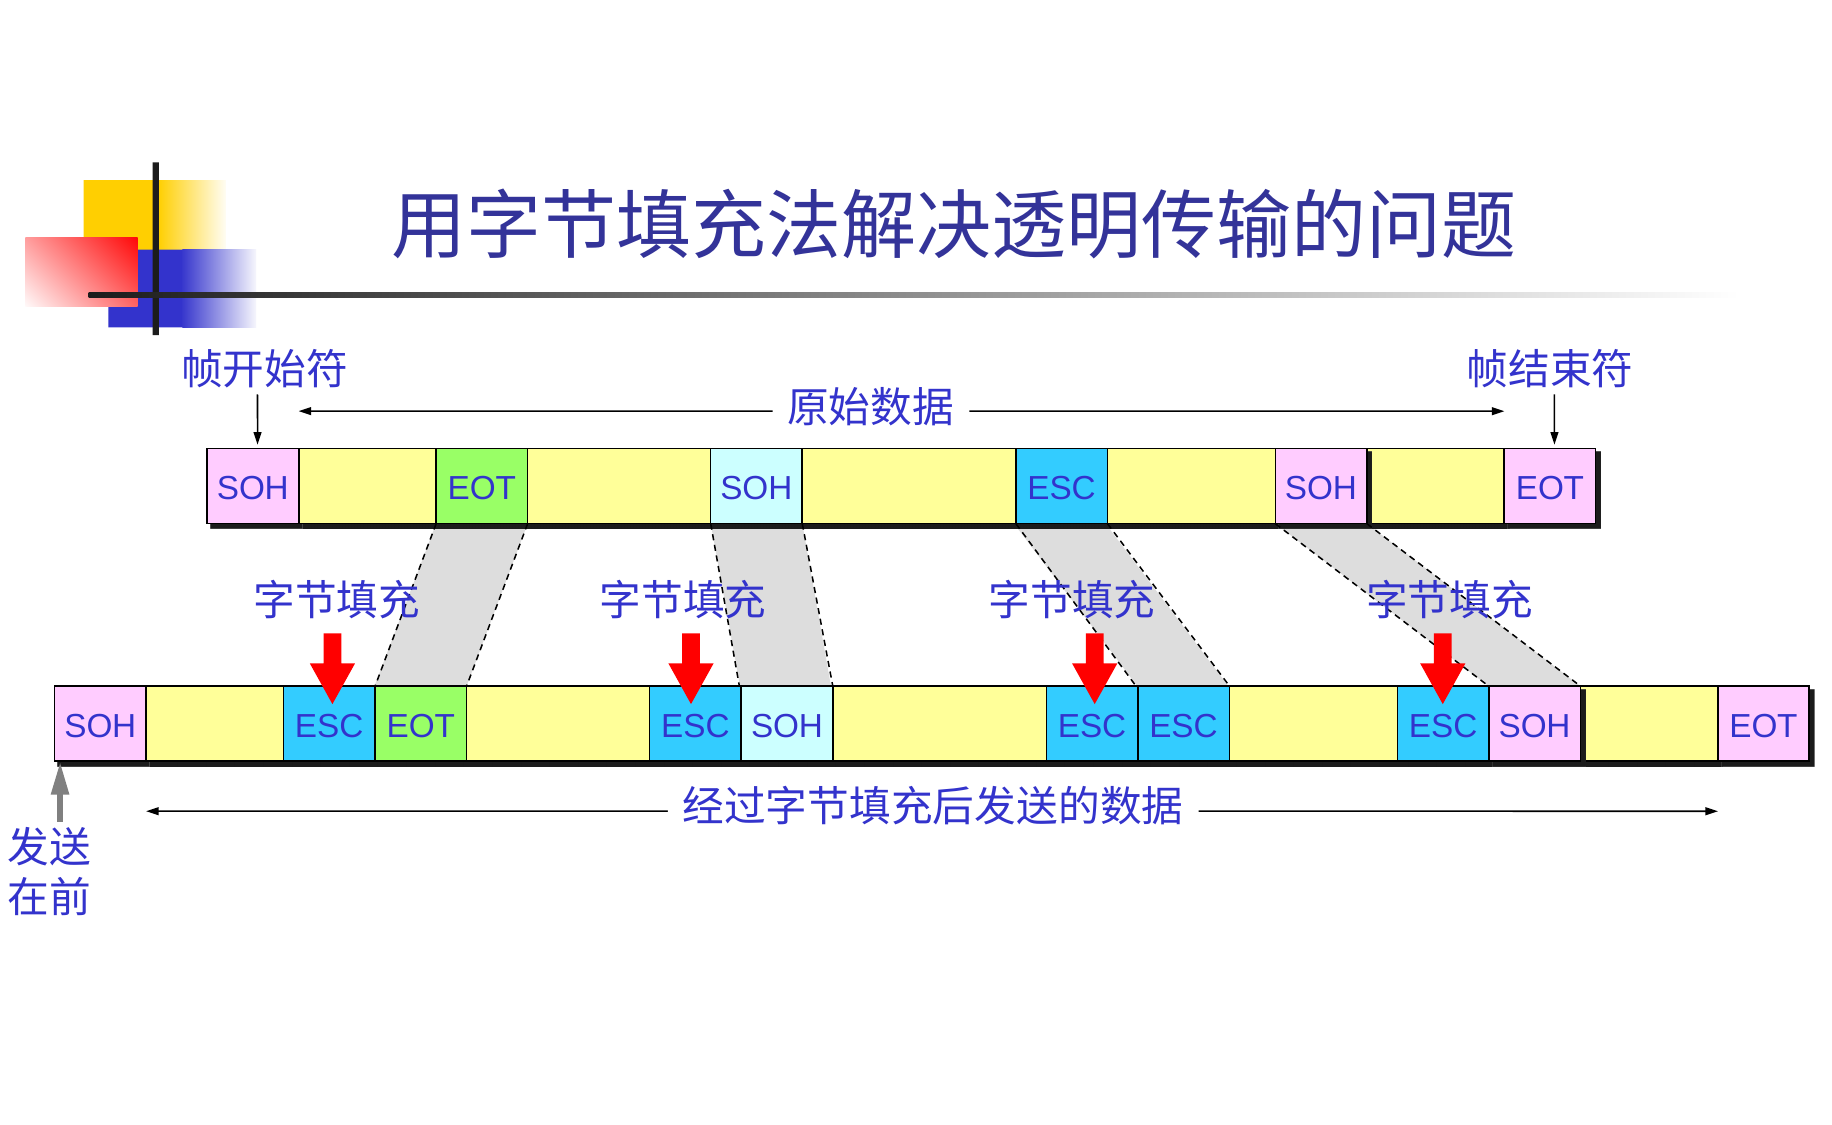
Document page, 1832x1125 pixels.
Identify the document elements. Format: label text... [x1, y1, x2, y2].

text_box [528, 448, 710, 524]
text_box [309, 633, 355, 705]
text_box [1283, 528, 1420, 580]
text_box [1367, 448, 1504, 524]
text_box 字节填充 [973, 565, 1171, 631]
title 用字节填充法解决透明传输的问题 [230, 35, 1694, 275]
text_box SOH [54, 686, 146, 762]
text_box [146, 686, 283, 762]
text_box 字节填充 [238, 565, 436, 631]
text_box EOT [1504, 448, 1596, 524]
text_box ESC [1397, 686, 1488, 762]
text_box SOH [1488, 686, 1581, 762]
text_box EOT [436, 448, 528, 524]
text_box [1550, 394, 1559, 445]
text_box ESC [1015, 448, 1108, 524]
text_box [803, 448, 1015, 524]
text_box [298, 407, 772, 416]
text_box [1020, 528, 1137, 565]
text_box [1581, 686, 1717, 762]
text_box [711, 528, 831, 686]
text_box [376, 528, 526, 686]
text_box ESC [649, 686, 741, 762]
text_box 经过字节填充后发送的数据 [667, 772, 1199, 838]
text_box [1108, 448, 1275, 524]
text_box [1418, 631, 1579, 686]
text_box EOT [1717, 686, 1810, 762]
text_box SOH [207, 448, 298, 524]
text_box ESC [283, 686, 375, 762]
text_box [467, 686, 649, 762]
text_box [1230, 686, 1397, 762]
text_box [1420, 633, 1466, 705]
text_box [668, 633, 714, 705]
text_box [1199, 807, 1718, 816]
text_box EOT [375, 686, 467, 762]
text_box [833, 686, 1046, 762]
text_box 发送 在前 [0, 813, 107, 929]
text_box 字节填充 [1351, 565, 1548, 631]
text_box ESC [1046, 686, 1137, 762]
text_box [298, 448, 436, 524]
text_box SOH [741, 686, 833, 762]
text_box [970, 407, 1505, 416]
text_box [53, 763, 67, 813]
text_box ESC [1137, 686, 1230, 762]
text_box [1072, 633, 1118, 705]
text_box [253, 401, 262, 445]
text_box 帧开始符 [166, 335, 364, 401]
text_box [146, 807, 667, 816]
text_box 字节填充 [584, 565, 782, 631]
text_box 帧结束符 [1451, 335, 1649, 401]
text_box SOH [1275, 448, 1367, 524]
text_box 原始数据 [772, 372, 970, 438]
text_box [1097, 610, 1228, 686]
text_box SOH [710, 448, 803, 524]
